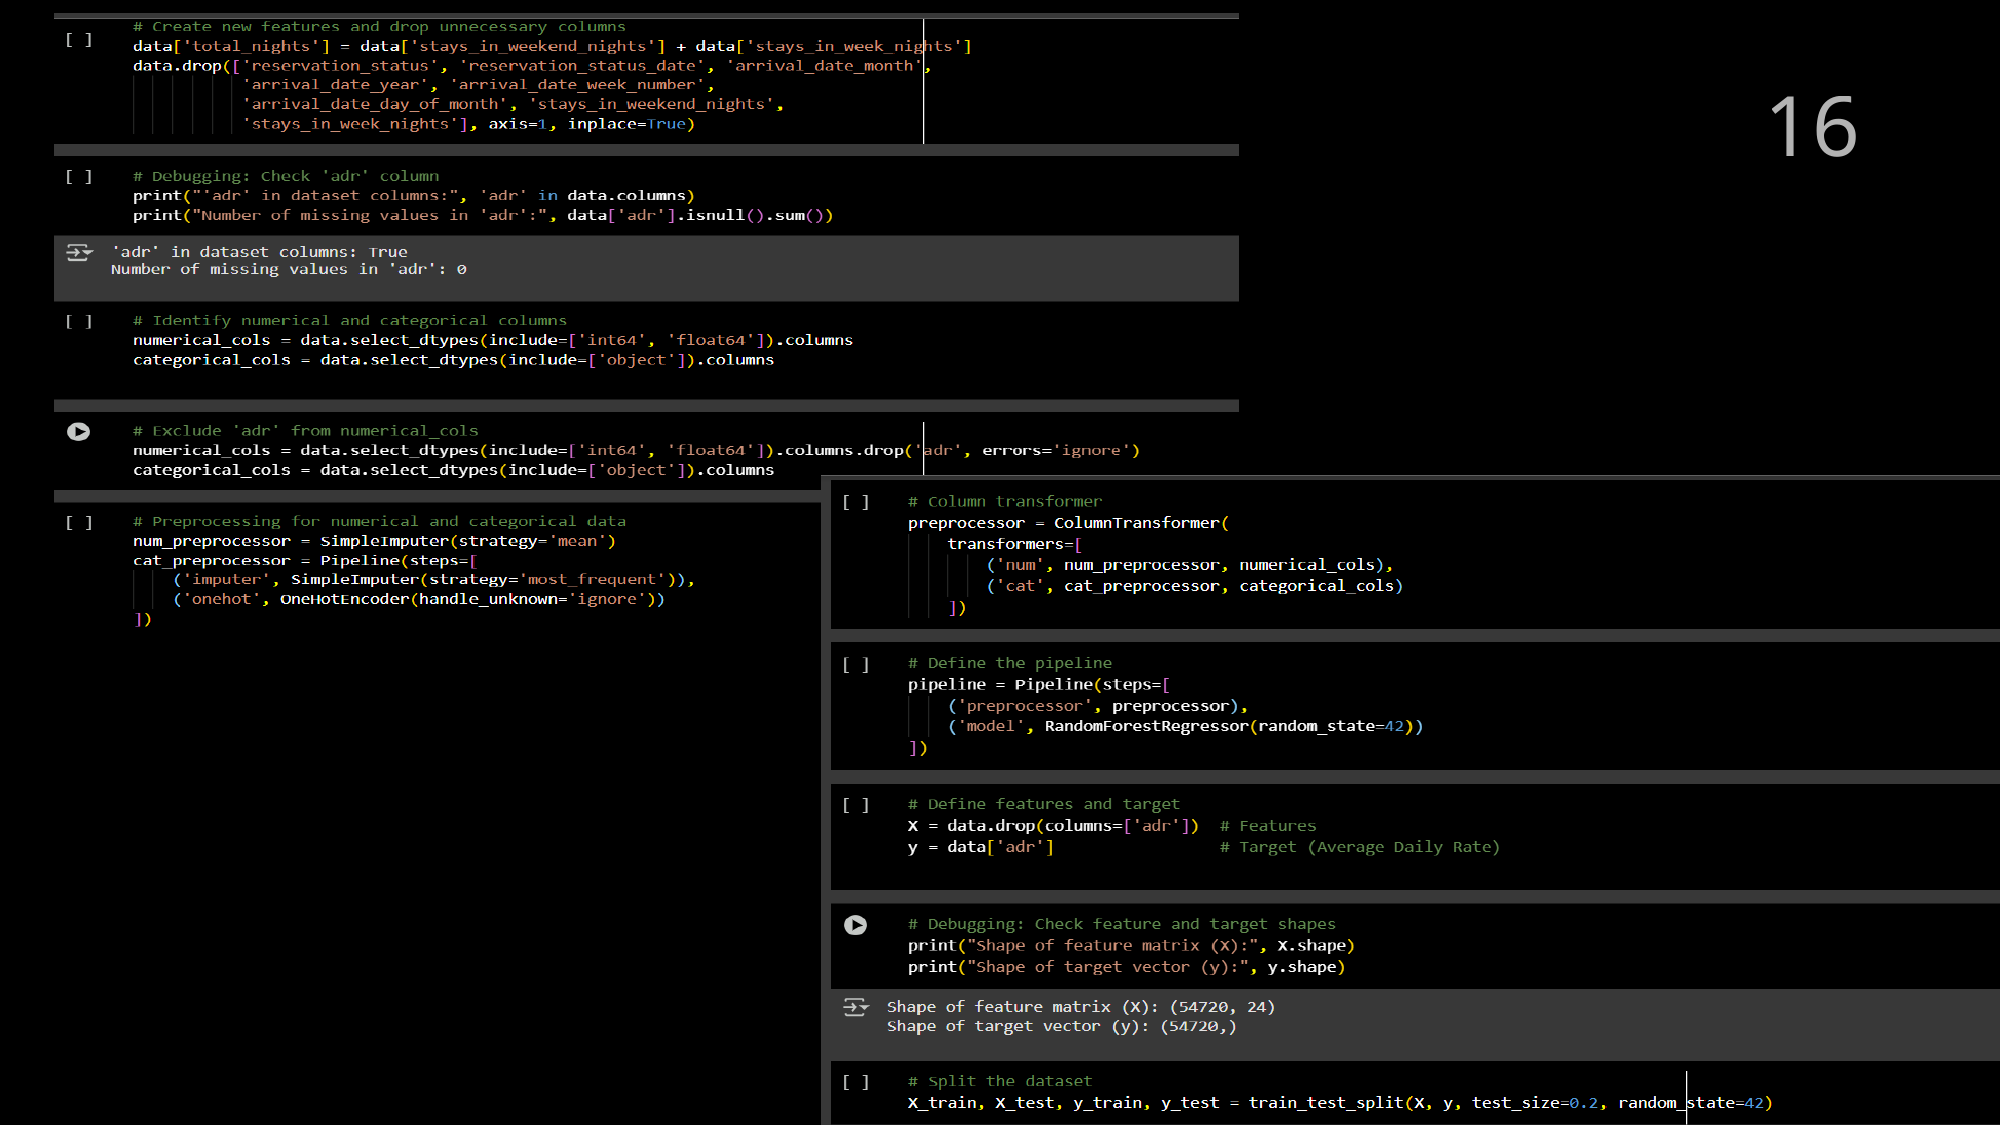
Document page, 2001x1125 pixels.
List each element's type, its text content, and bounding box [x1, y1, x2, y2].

slide_number 16 [1500, 65, 1875, 191]
picture [54, 13, 2000, 1125]
